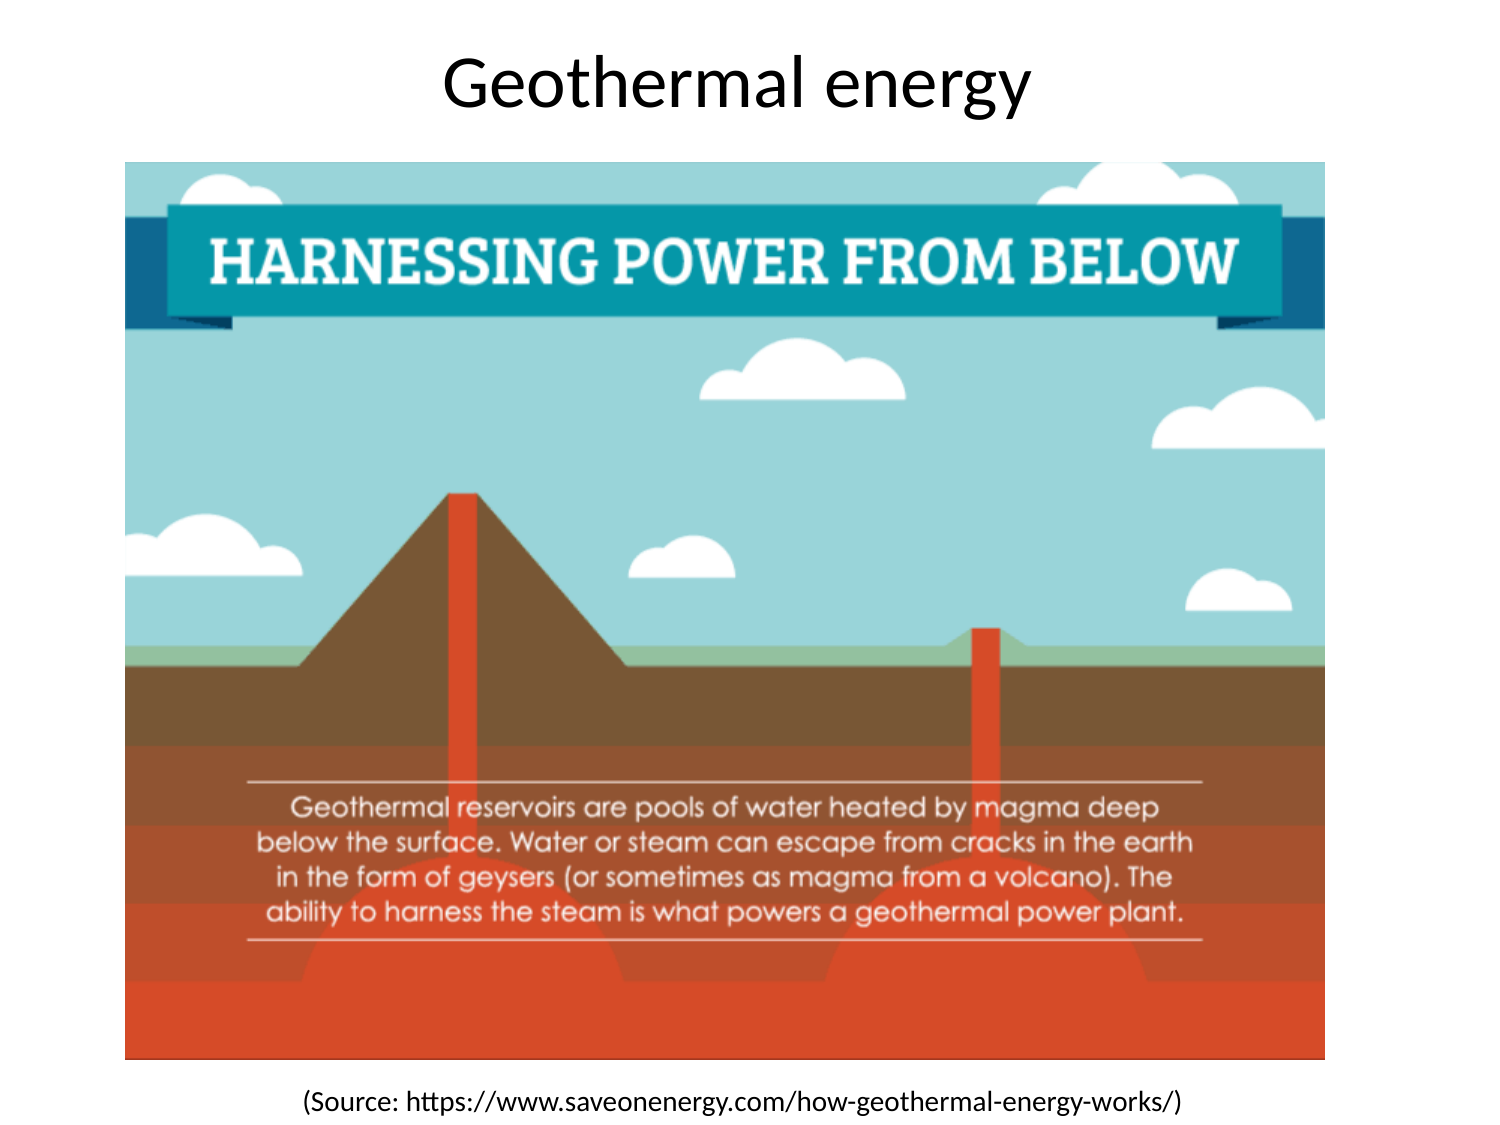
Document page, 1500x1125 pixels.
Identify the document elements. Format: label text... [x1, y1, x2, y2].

picture [124, 162, 1326, 1060]
text_box Geothermal energy [62, 24, 1413, 213]
text_box (Source: https://www.saveonenergy.com/how-geothermal-energy-works/) [287, 1074, 1213, 1125]
